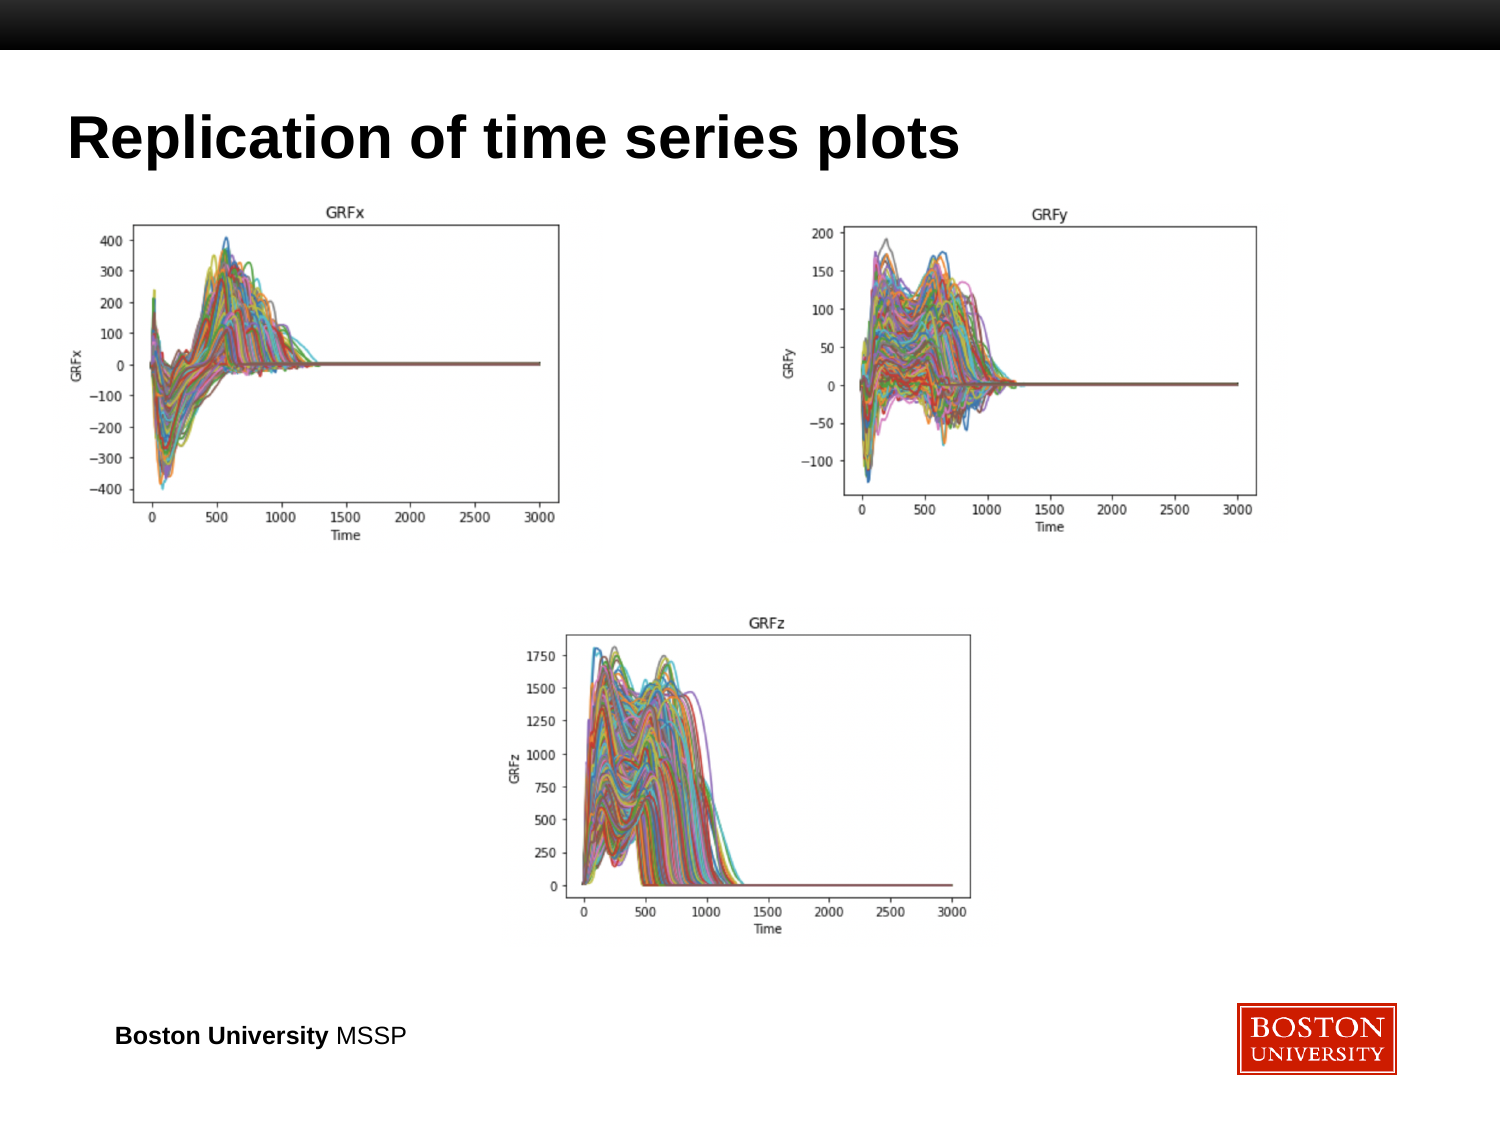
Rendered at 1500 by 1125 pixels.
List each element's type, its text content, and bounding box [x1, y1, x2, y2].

picture [501, 607, 999, 947]
picture [51, 193, 603, 553]
picture [1237, 1003, 1397, 1075]
subtitle Replication of time series plots [52, 90, 1328, 194]
picture [770, 203, 1289, 543]
